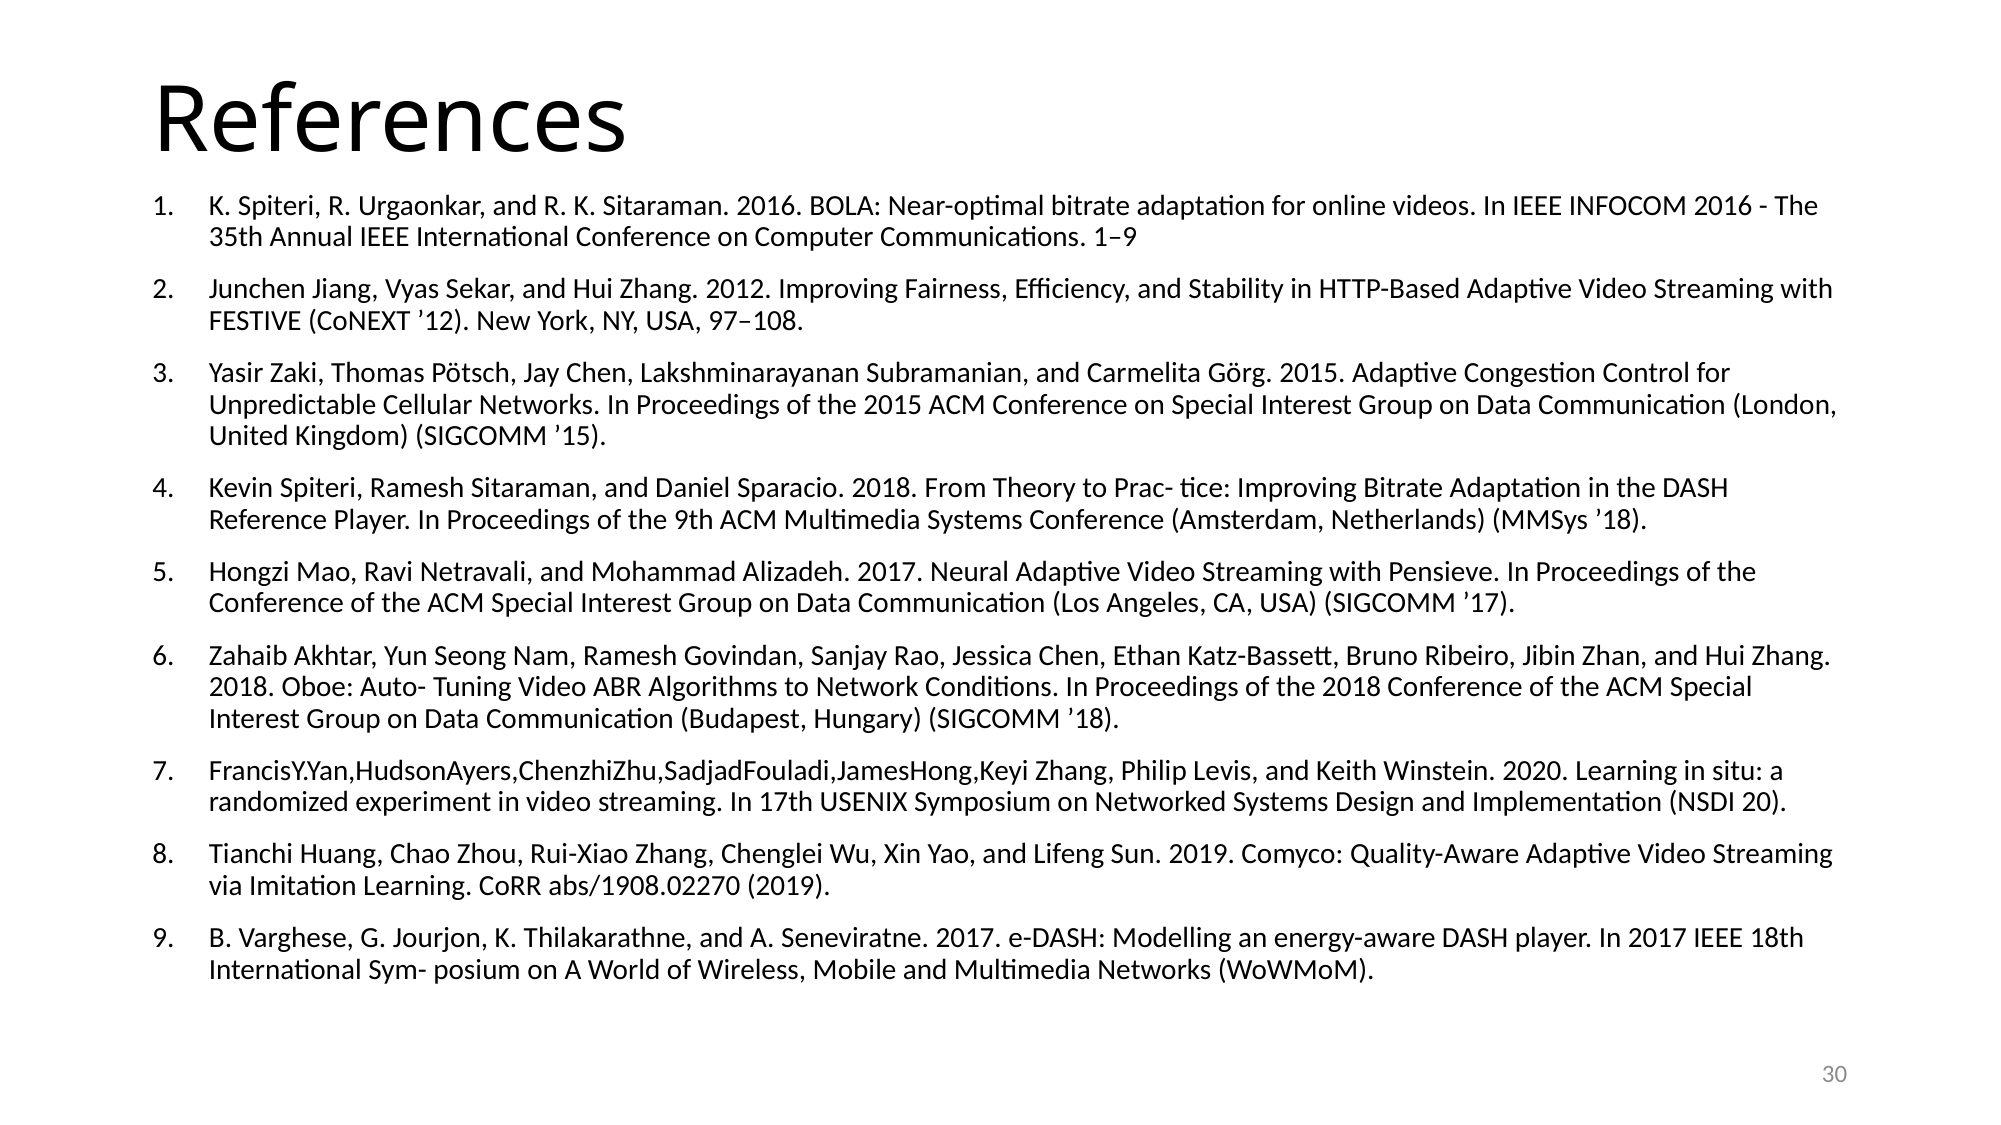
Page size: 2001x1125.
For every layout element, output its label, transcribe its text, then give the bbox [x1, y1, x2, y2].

slide_number 30 [1412, 1042, 1863, 1103]
list K. Spiteri, R. Urgaonkar, and R. K. Sitaraman. 2016. BOLA: Near-optimal bitrate adaptation for online videos. In IEEE INFOCOM 2016 - The 35th Annual IEEE International Conference on Computer Communications. 1–9 Junchen Jiang, Vyas Sekar, and Hui Zhang. 2012. Improving Fairness, Efficiency, and Stability in HTTP-Based Adaptive Video Streaming with FESTIVE (CoNEXT ’12). New York, NY, USA, 97–108. Yasir Zaki, Thomas Pötsch, Jay Chen, Lakshminarayanan Subramanian, and Carmelita Görg. 2015. Adaptive Congestion Control for Unpredictable Cellular Networks. In Proceedings of the 2015 ACM Conference on Special Interest Group on Data Communication (London, United Kingdom) (SIGCOMM ’15). Kevin Spiteri, Ramesh Sitaraman, and Daniel Sparacio. 2018. From Theory to Prac- tice: Improving Bitrate Adaptation in the DASH Reference Player. In Proceedings of the 9th ACM Multimedia Systems Conference (Amsterdam, Netherlands) (MMSys ’18). Hongzi Mao, Ravi Netravali, and Mohammad Alizadeh. 2017. Neural Adaptive Video Streaming with Pensieve. In Proceedings of the Conference of the ACM Special Interest Group on Data Communication (Los Angeles, CA, USA) (SIGCOMM ’17). Zahaib Akhtar, Yun Seong Nam, Ramesh Govindan, Sanjay Rao, Jessica Chen, Ethan Katz-Bassett, Bruno Ribeiro, Jibin Zhan, and Hui Zhang. 2018. Oboe: Auto- Tuning Video ABR Algorithms to Network Conditions. In Proceedings of the 2018 Conference of the ACM Special Interest Group on Data Communication (Budapest, Hungary) (SIGCOMM ’18). FrancisY.Yan,HudsonAyers,ChenzhiZhu,SadjadFouladi,JamesHong,Keyi Zhang, Philip Levis, and Keith Winstein. 2020. Learning in situ: a randomized experiment in video streaming. In 17th USENIX Symposium on Networked Systems Design and Implementation (NSDI 20). Tianchi Huang, Chao Zhou, Rui-Xiao Zhang, Chenglei Wu, Xin Yao, and Lifeng Sun. 2019. Comyco: Quality-Aware Adaptive Video Streaming via Imitation Learning. CoRR abs/1908.02270 (2019). B. Varghese, G. Jourjon, K. Thilakarathne, and A. Seneviratne. 2017. e-DASH: Modelling an energy-aware DASH player. In 2017 IEEE 18th International Sym- posium on A World of Wireless, Mobile and Multimedia Networks (WoWMoM). [137, 182, 1863, 1014]
title References [137, 59, 1863, 182]
